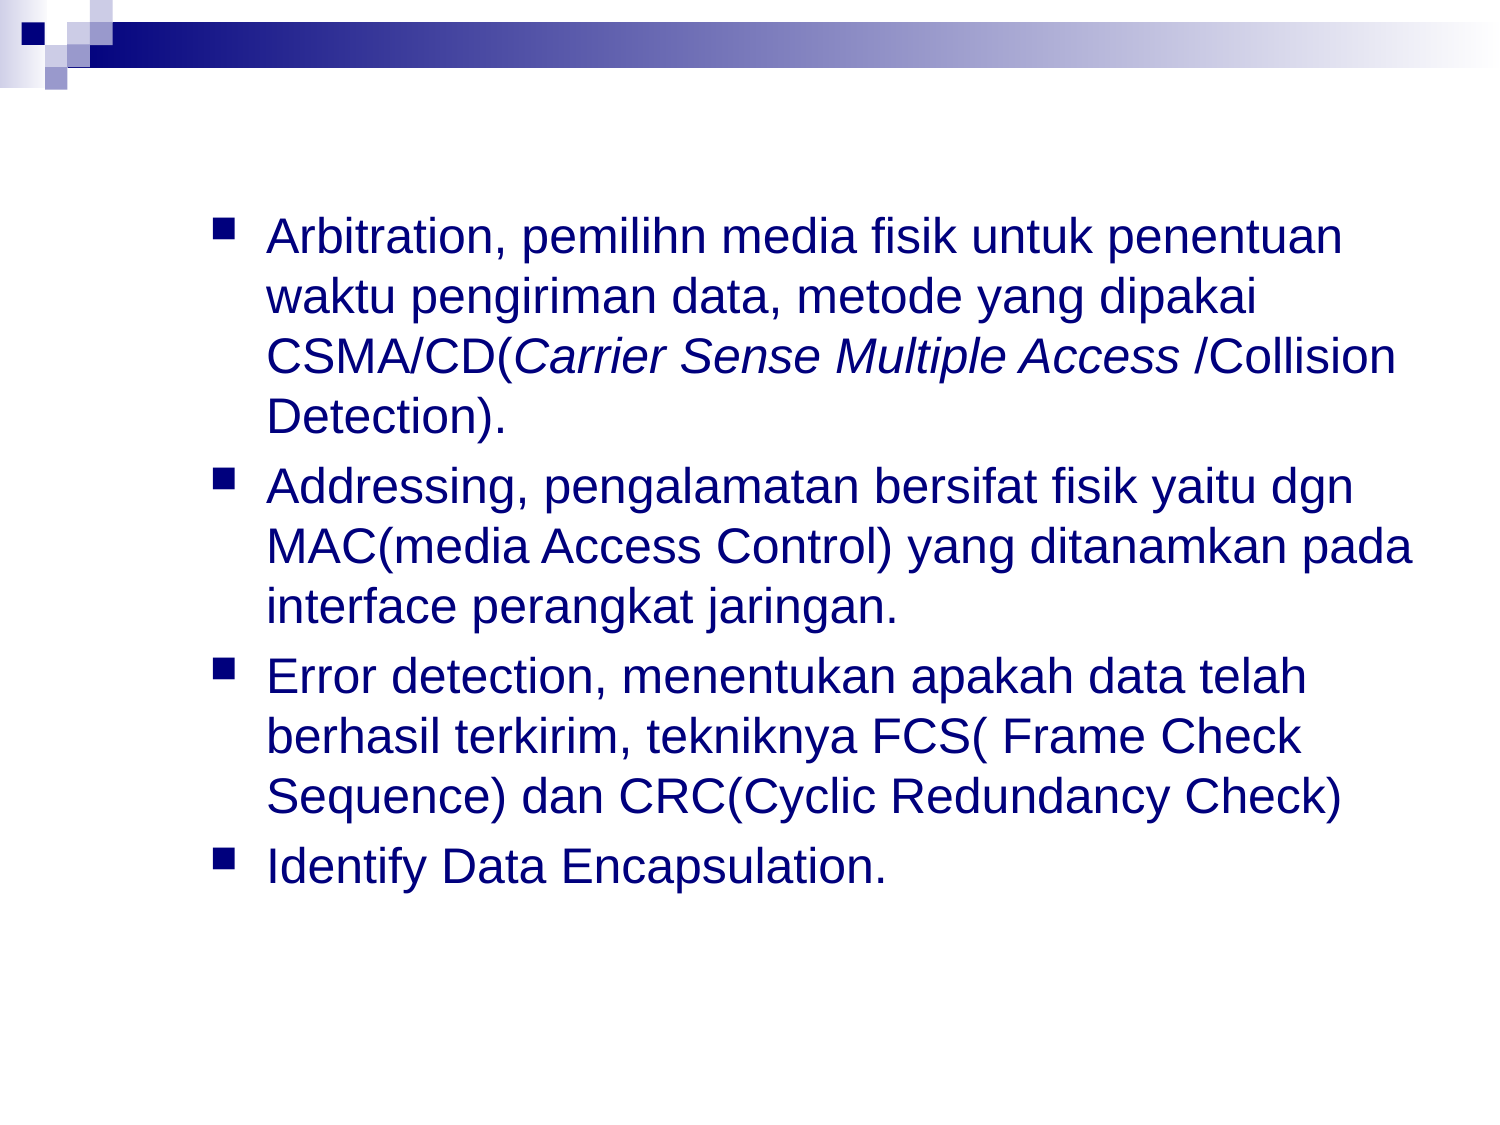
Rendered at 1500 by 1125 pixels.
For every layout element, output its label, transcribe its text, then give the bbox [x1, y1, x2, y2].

list Arbitration, pemilihn media fisik untuk penentuan waktu pengiriman data, metode yang dipakai CSMA/CD(Carrier Sense Multiple Access /Collision Detection). Addressing, pengalamatan bersifat fisik yaitu dgn MAC(media Access Control) yang ditanamkan pada interface perangkat jaringan. Error detection, menentukan apakah data telah berhasil terkirim, tekniknya FCS( Frame Check Sequence) dan CRC(Cyclic Redundancy Check) Identify Data Encapsulation. [194, 196, 1459, 988]
